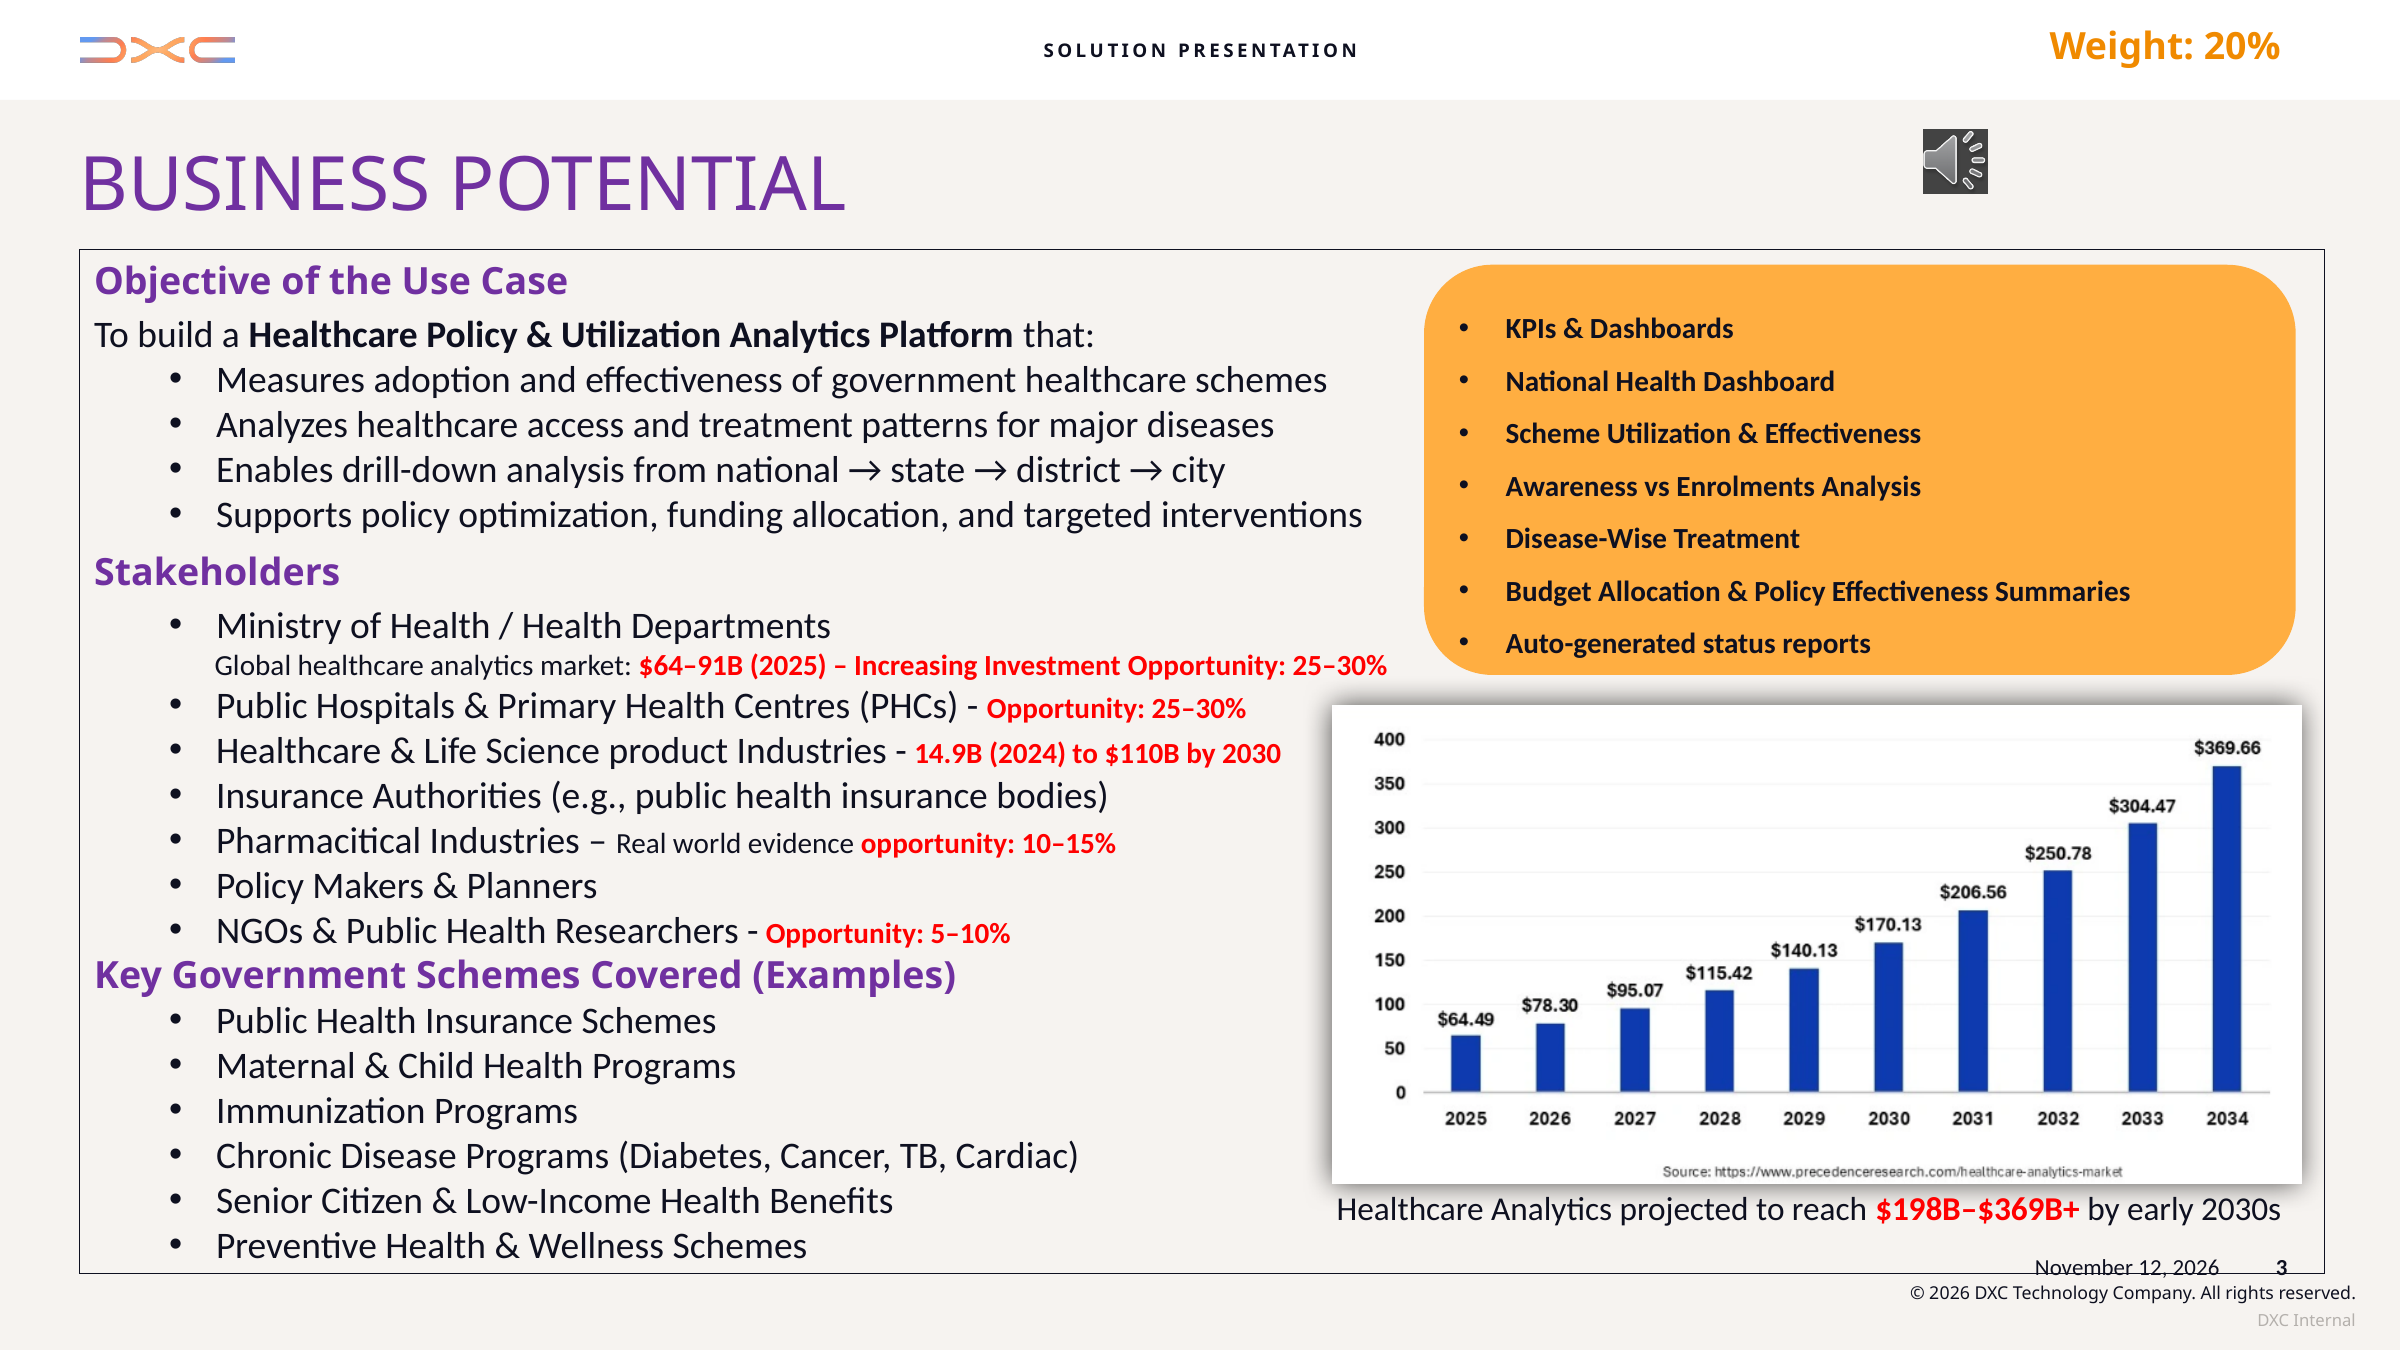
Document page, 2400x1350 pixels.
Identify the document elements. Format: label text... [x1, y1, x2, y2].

picture [1332, 705, 2302, 1184]
title Business Potential [79, 145, 2325, 249]
text_box Healthcare Analytics projected to reach $198B–$369B+ by early 2030s [1301, 1181, 2317, 1232]
picture [80, 37, 235, 63]
text_box KPIs & Dashboards National Health Dashboard Scheme Utilization & Effectiveness Awareness vs Enrolments Analysis Disease-Wise Treatment Budget Allocation & Policy Effectiveness Summaries Auto-generated status reports [1422, 263, 2297, 676]
text_box Weight: 20% [1615, 20, 2296, 76]
picture [1922, 128, 1990, 196]
text_box Objective of the Use Case To build a Healthcare Policy & Utilization Analytics Platform that: Measures adoption and effectiveness of government healthcare schemes Analyzes healthcare access and treatment patterns for major diseases Enables drill-down analysis from national → state → district → city Supports policy optimization, funding allocation, and targeted interventions Stakeholders Ministry of Health / Health Departments Global healthcare analytics market: $64–91B (2025) – Increasing Investment Opportunity: 25–30% Public Hospitals & Primary Health Centres (PHCs) - Opportunity: 25–30% Healthcare & Life Science product Industries - 14.9B (2024) to $110B by 2030 Insurance Authorities (e.g., public health insurance bodies) Pharmacitical Industries – Real world evidence opportunity: 10–15% Policy Makers & Planners NGOs & Public Health Researchers - Opportunity: 5–10% Key Government Schemes Covered (Examples) Public Health Insurance Schemes Maternal & Child Health Programs Immunization Programs Chronic Disease Programs (Diabetes, Cancer, TB, Cardiac) Senior Citizen & Low-Income Health Benefits Preventive Health & Wellness Schemes [79, 249, 2325, 1274]
